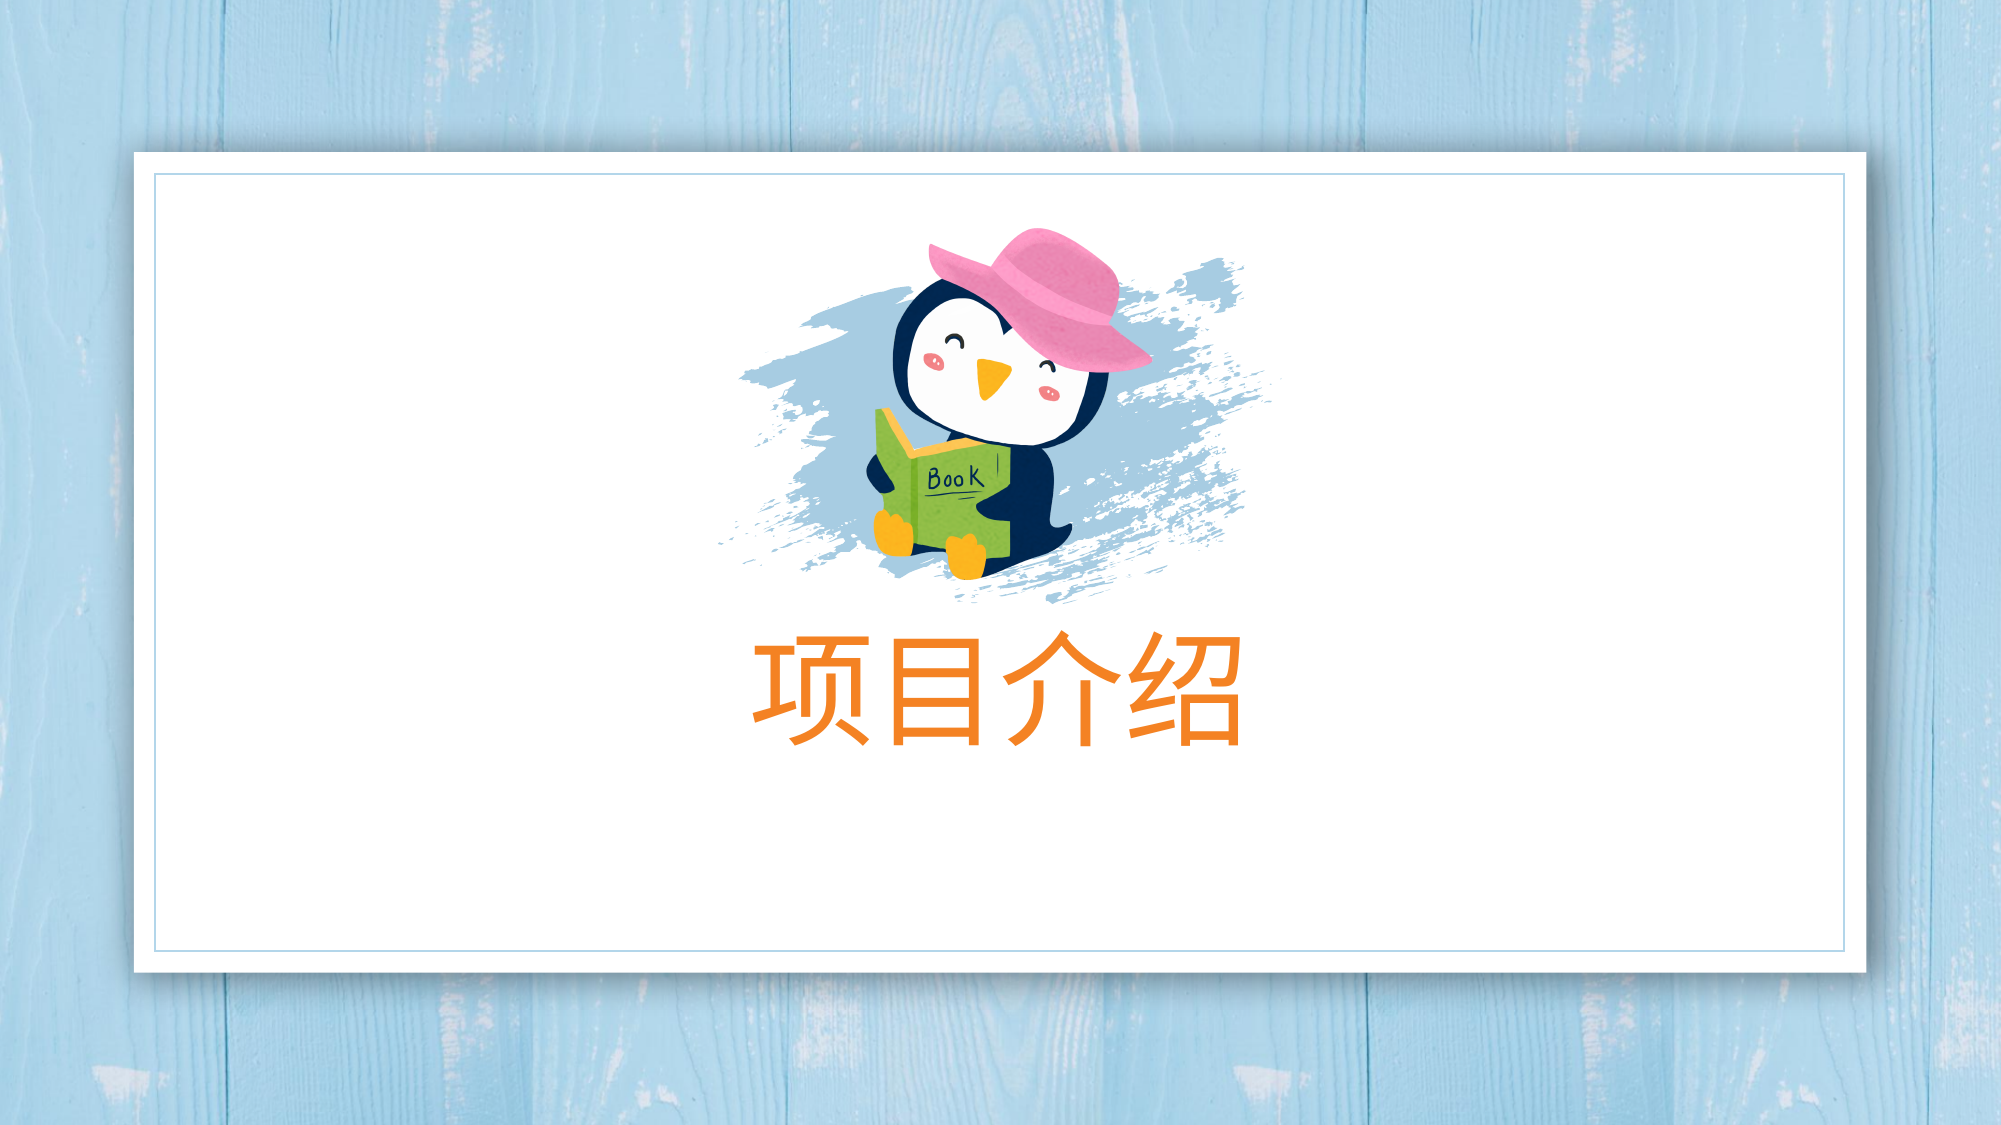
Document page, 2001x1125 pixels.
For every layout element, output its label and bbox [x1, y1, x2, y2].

picture [854, 216, 1171, 590]
text_box [0, 0, 2000, 1125]
